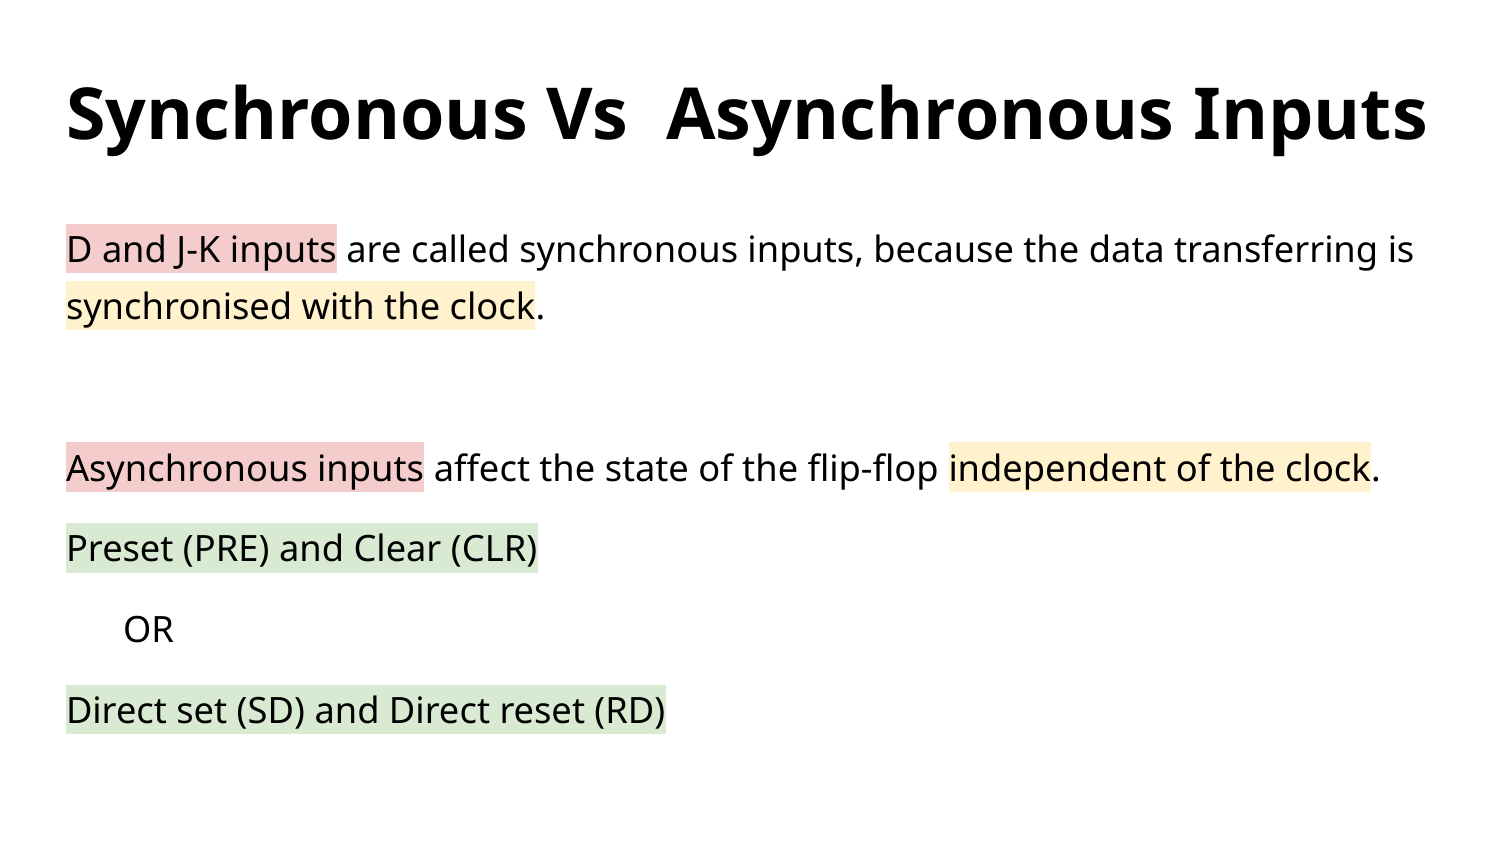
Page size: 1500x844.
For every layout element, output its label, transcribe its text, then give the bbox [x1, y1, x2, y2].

list D and J-K inputs are called synchronous inputs, because the data transferring is synchronised with the clock. Asynchronous inputs affect the state of the flip-flop independent of the clock. Preset (PRE) and Clear (CLR) OR Direct set (SD) and Direct reset (RD) [51, 201, 1449, 750]
title Synchronous Vs Asynchronous Inputs [51, 48, 1449, 180]
